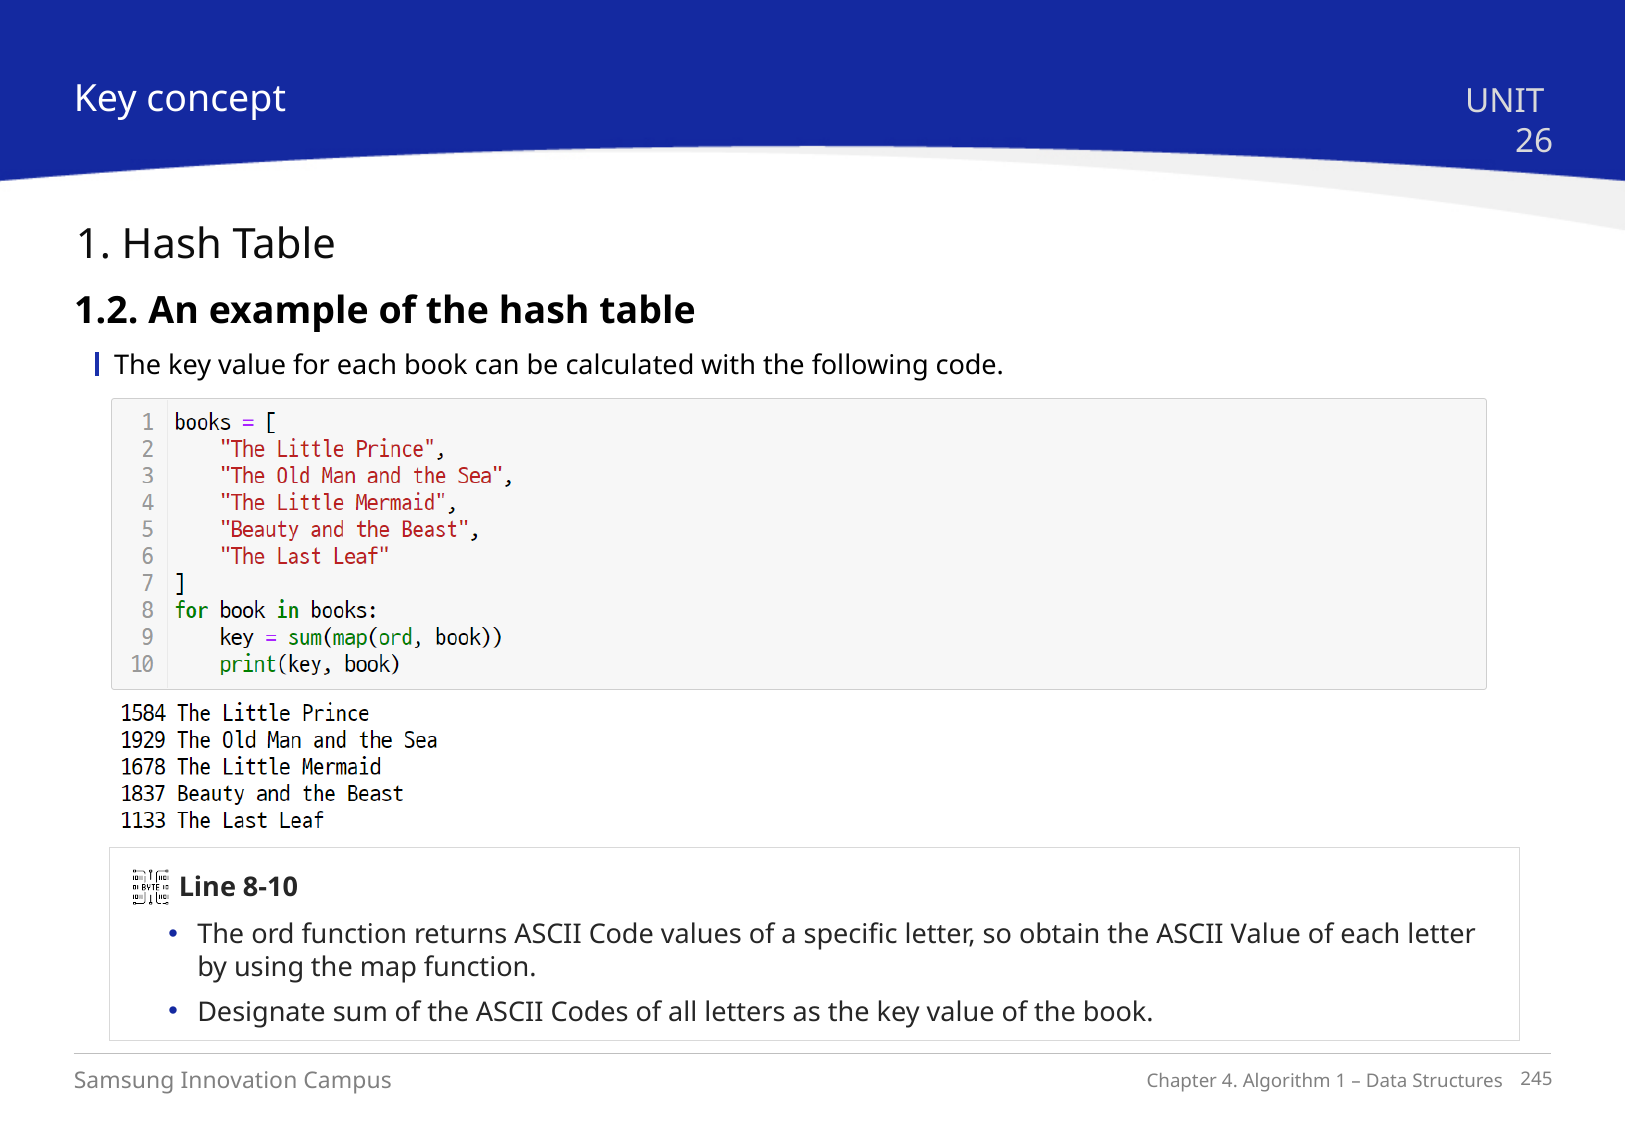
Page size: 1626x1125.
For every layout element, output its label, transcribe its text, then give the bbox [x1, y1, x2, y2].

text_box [59, 216, 1554, 339]
picture [0, 0, 1625, 1125]
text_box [104, 394, 1493, 839]
text_box UNIT 26 [1422, 78, 1554, 159]
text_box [109, 847, 1520, 1041]
text_box The key value for each book can be calculated with the following code. [94, 346, 1554, 381]
text_box Key concept [73, 73, 981, 120]
